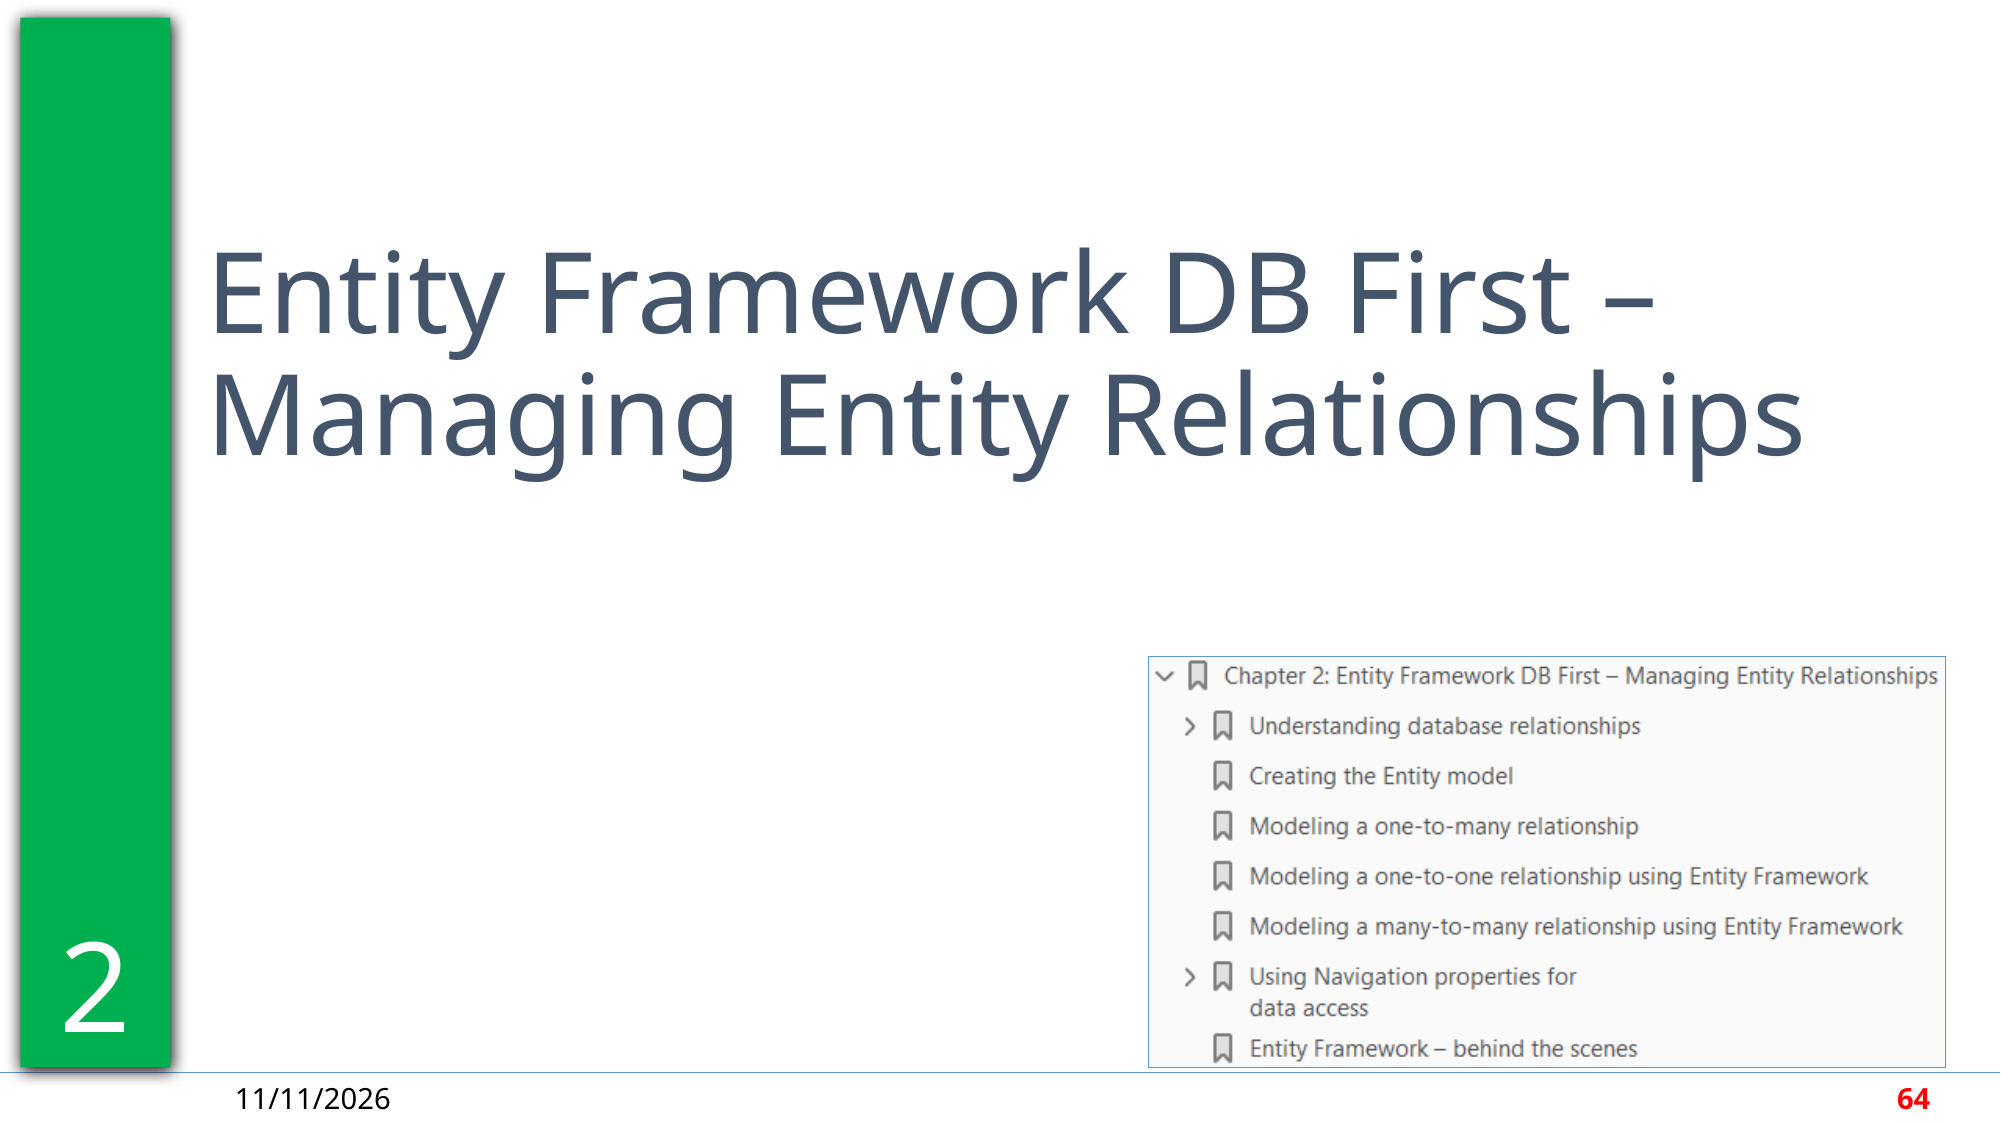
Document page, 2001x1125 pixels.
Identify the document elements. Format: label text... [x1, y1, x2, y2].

list Entity Framework DB First – Managing Entity Relationships [192, 340, 1946, 488]
slide_number 64 [1495, 1072, 1946, 1115]
picture [1148, 656, 1946, 1068]
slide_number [220, 1072, 671, 1115]
list 2 [20, 17, 171, 1068]
